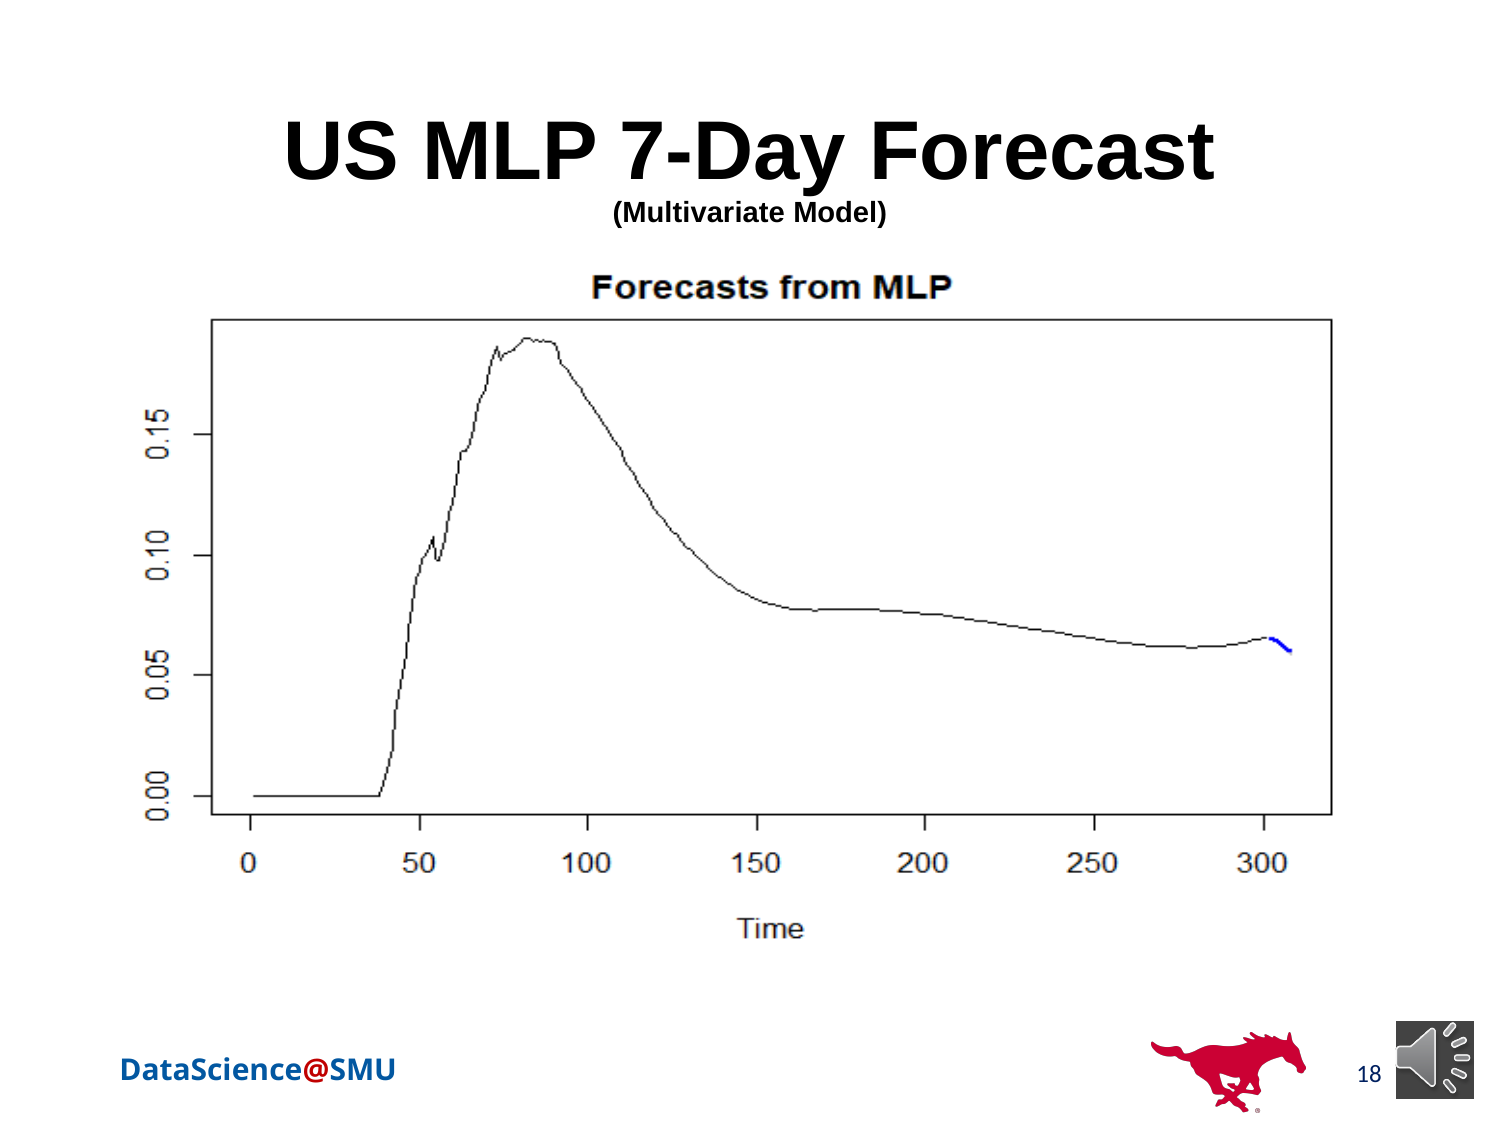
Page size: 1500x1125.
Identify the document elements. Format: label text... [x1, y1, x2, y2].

title US MLP 7-Day Forecast (Multivariate Model) [103, 59, 1397, 252]
picture [61, 252, 1410, 979]
picture [1151, 1032, 1306, 1042]
slide_number 18 [1059, 1042, 1397, 1103]
picture [1394, 1019, 1475, 1100]
picture [1151, 1103, 1306, 1113]
